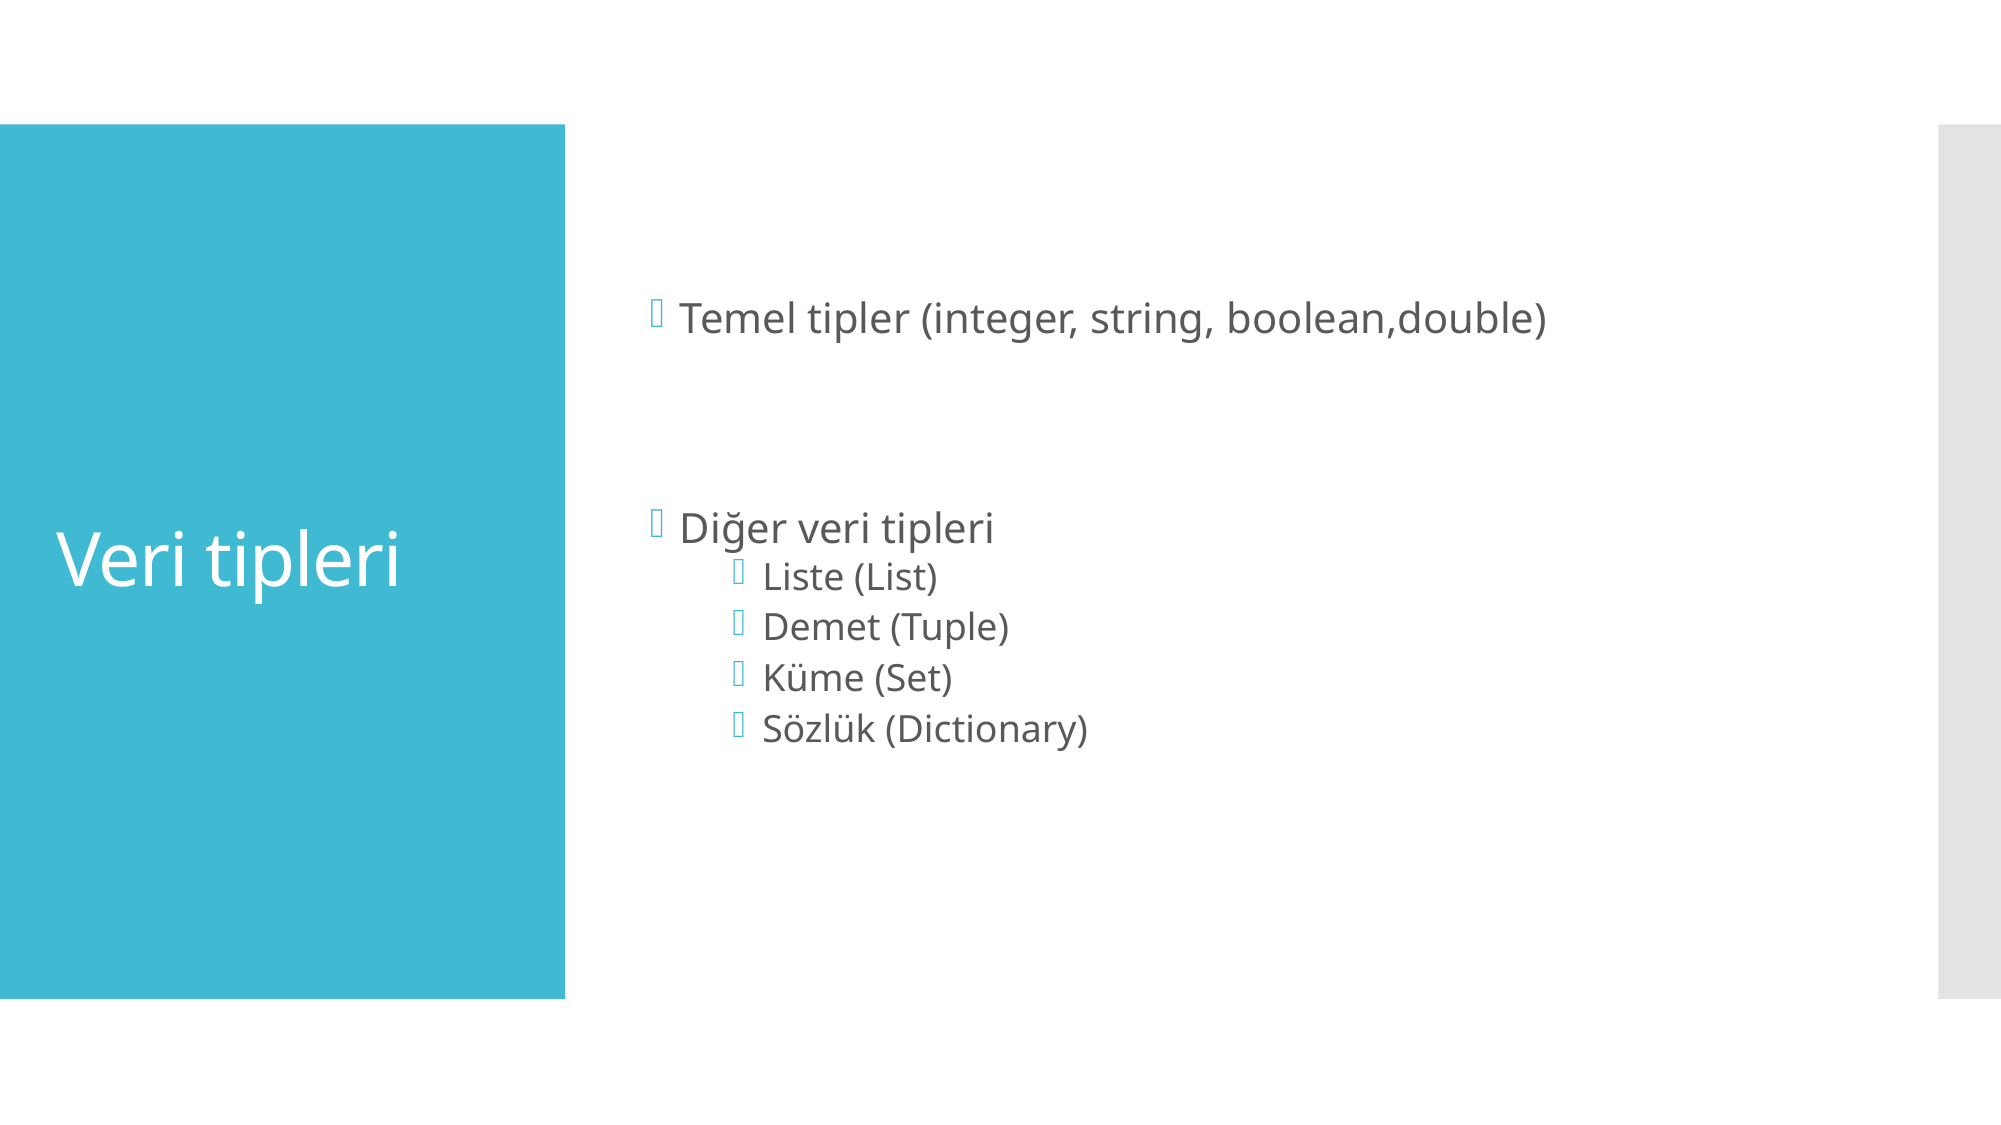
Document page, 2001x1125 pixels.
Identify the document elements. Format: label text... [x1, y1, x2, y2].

title Veri tipleri [41, 184, 525, 940]
list Temel tipler (integer, string, boolean,double) Diğer veri tipleri Liste (List) Demet (Tuple) Küme (Set) Sözlük (Dictionary) [634, 141, 1835, 982]
